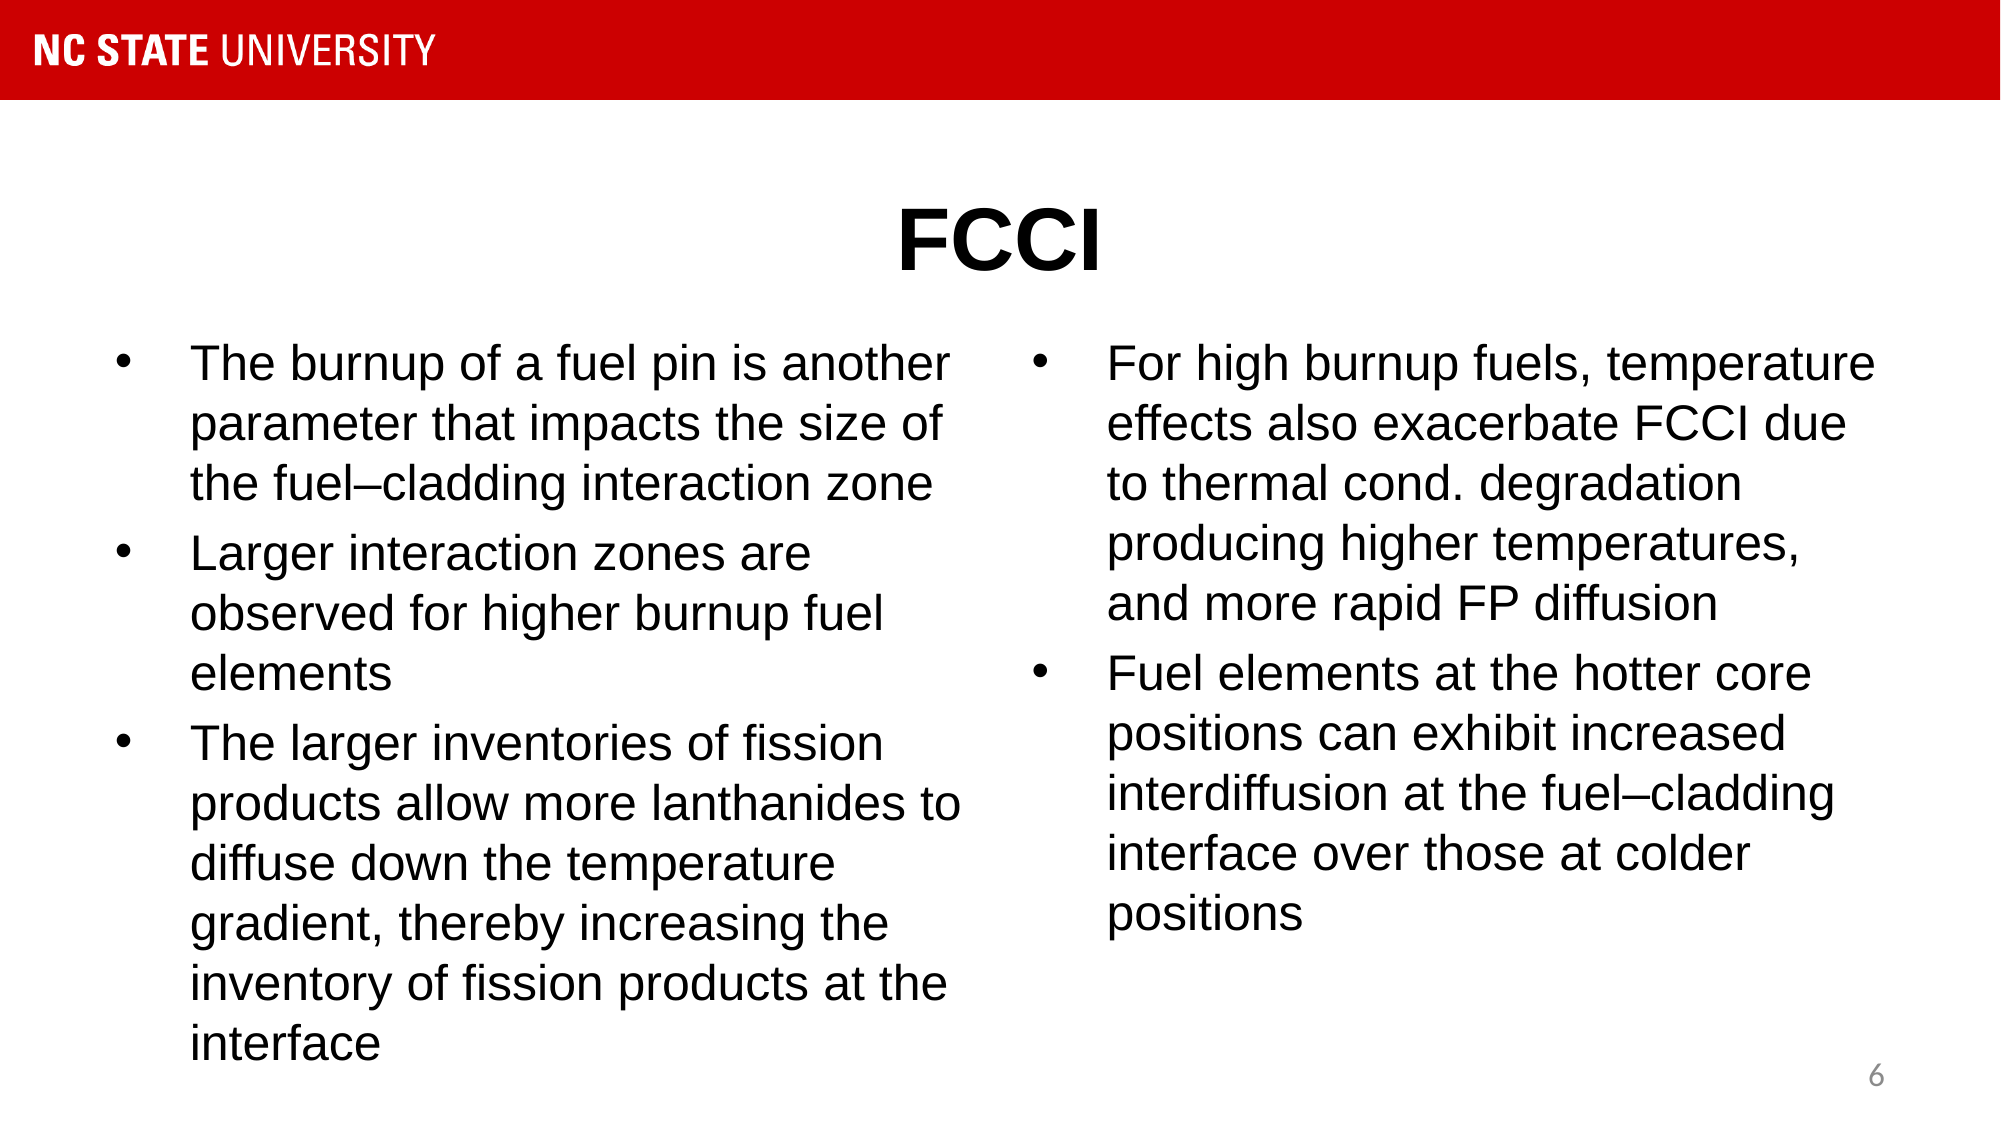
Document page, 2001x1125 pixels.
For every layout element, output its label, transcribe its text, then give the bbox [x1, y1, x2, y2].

title FCCI [99, 147, 1900, 322]
list The burnup of a fuel pin is another parameter that impacts the size of the fuel–cladding interaction zone Larger interaction zones are observed for higher burnup fuel elements The larger inventories of fission products allow more lanthanides to diffuse down the temperature gradient, thereby increasing the inventory of fission products at the interface [99, 322, 1016, 1005]
picture [0, 0, 2001, 100]
slide_number 6 [1433, 1042, 1900, 1103]
list For high burnup fuels, temperature effects also exacerbate FCCI due to thermal cond. degradation producing higher temperatures, and more rapid FP diffusion Fuel elements at the hotter core positions can exhibit increased interdiffusion at the fuel–cladding interface over those at colder positions [1016, 322, 1900, 1005]
